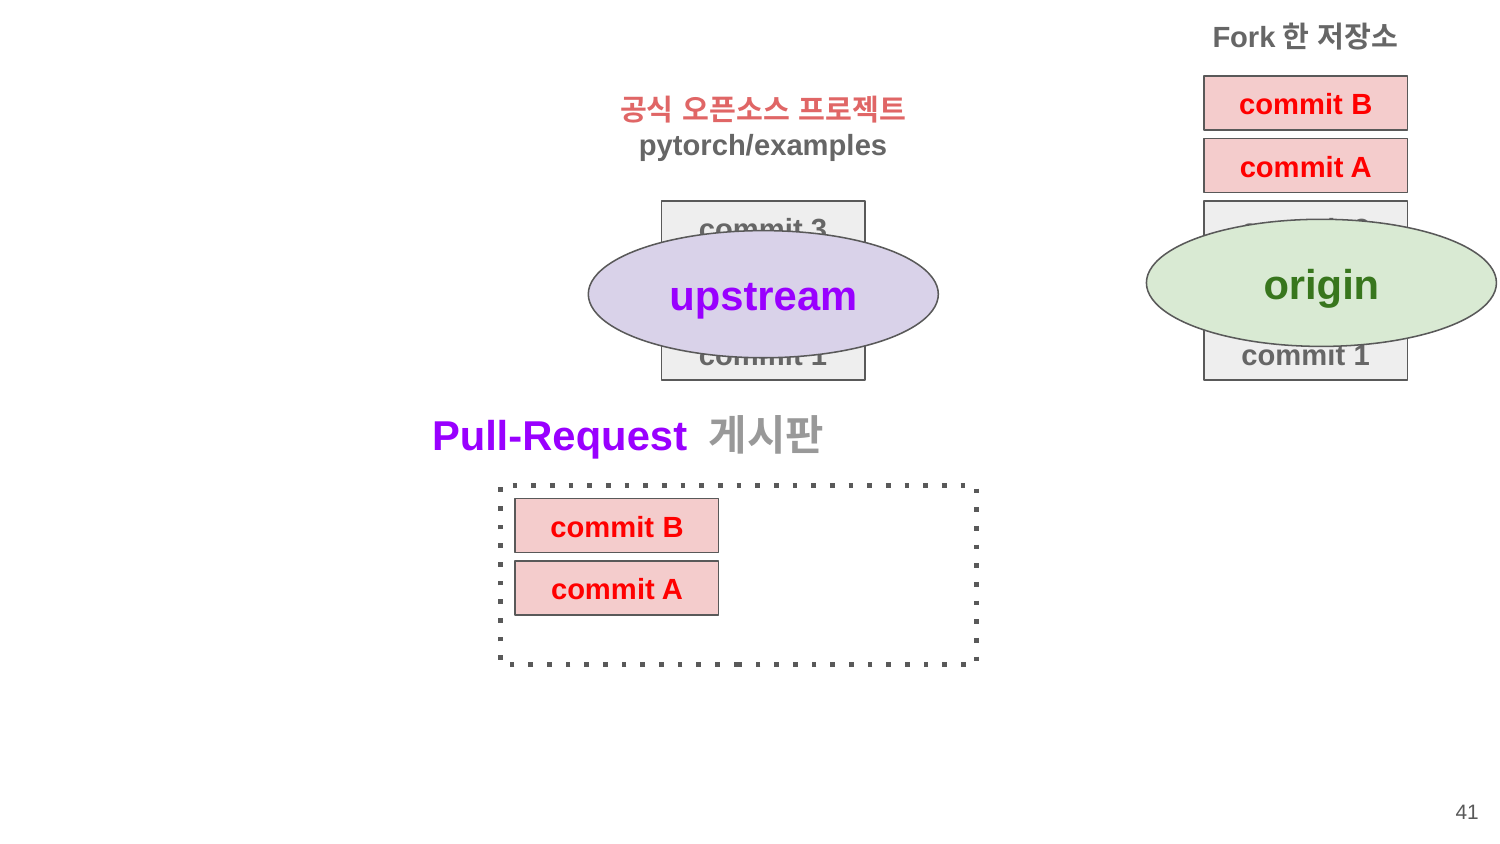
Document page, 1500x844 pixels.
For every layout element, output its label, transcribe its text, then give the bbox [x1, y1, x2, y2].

text_box commit 1 [1203, 330, 1408, 381]
text_box commit 1 [661, 346, 866, 381]
text_box commit B [1203, 76, 1408, 131]
text_box [500, 485, 977, 665]
text_box commit 3 [1203, 201, 1408, 235]
text_box Fork한 저장소 [1067, 3, 1500, 58]
text_box commit B [515, 498, 719, 553]
text_box Pull-Request 게시판 [416, 393, 1177, 473]
text_box commit A [515, 561, 719, 615]
text_box commit 3 [661, 201, 866, 242]
text_box upstream [588, 230, 939, 358]
slide_number ‹#› [1403, 779, 1494, 844]
text_box origin [1146, 219, 1497, 347]
text_box 공식 오픈소스 프로젝트 pytorch/examples [525, 76, 1002, 131]
text_box commit A [1203, 138, 1408, 193]
